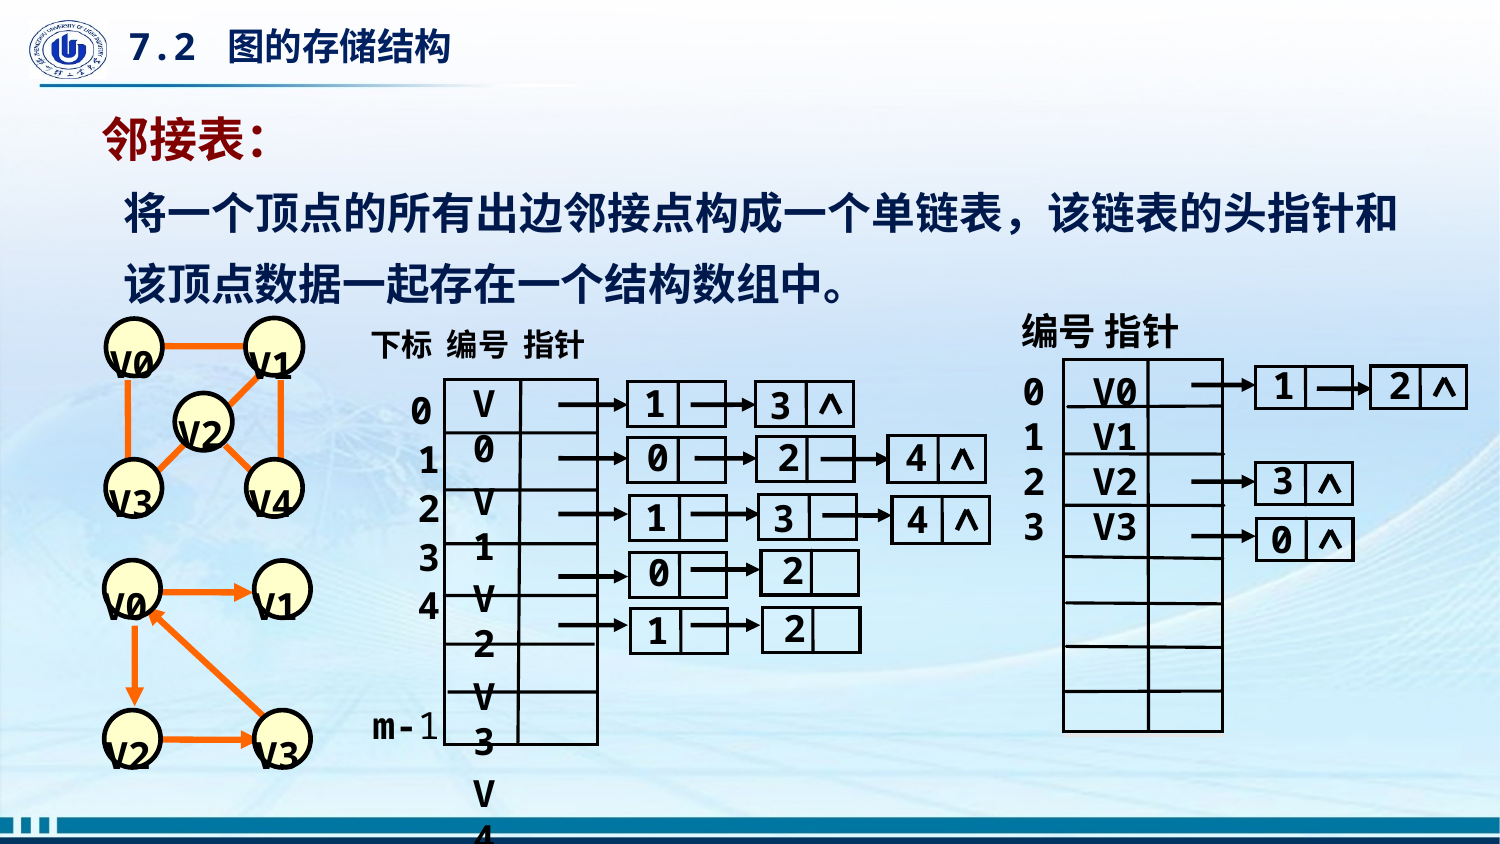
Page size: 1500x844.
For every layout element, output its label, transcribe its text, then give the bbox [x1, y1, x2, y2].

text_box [87, 556, 320, 768]
picture [490, 833, 1500, 844]
picture [0, 0, 1500, 844]
title 7.2 图的存储结构 [122, 28, 913, 69]
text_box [93, 314, 314, 517]
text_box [323, 310, 990, 768]
list 邻接表： 将一个顶点的所有出边邻接点构成一个单链表，该链表的头指针和该顶点数据一起存在一个结构数组中。 [86, 97, 1415, 768]
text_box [954, 300, 1467, 736]
picture [479, 834, 484, 842]
